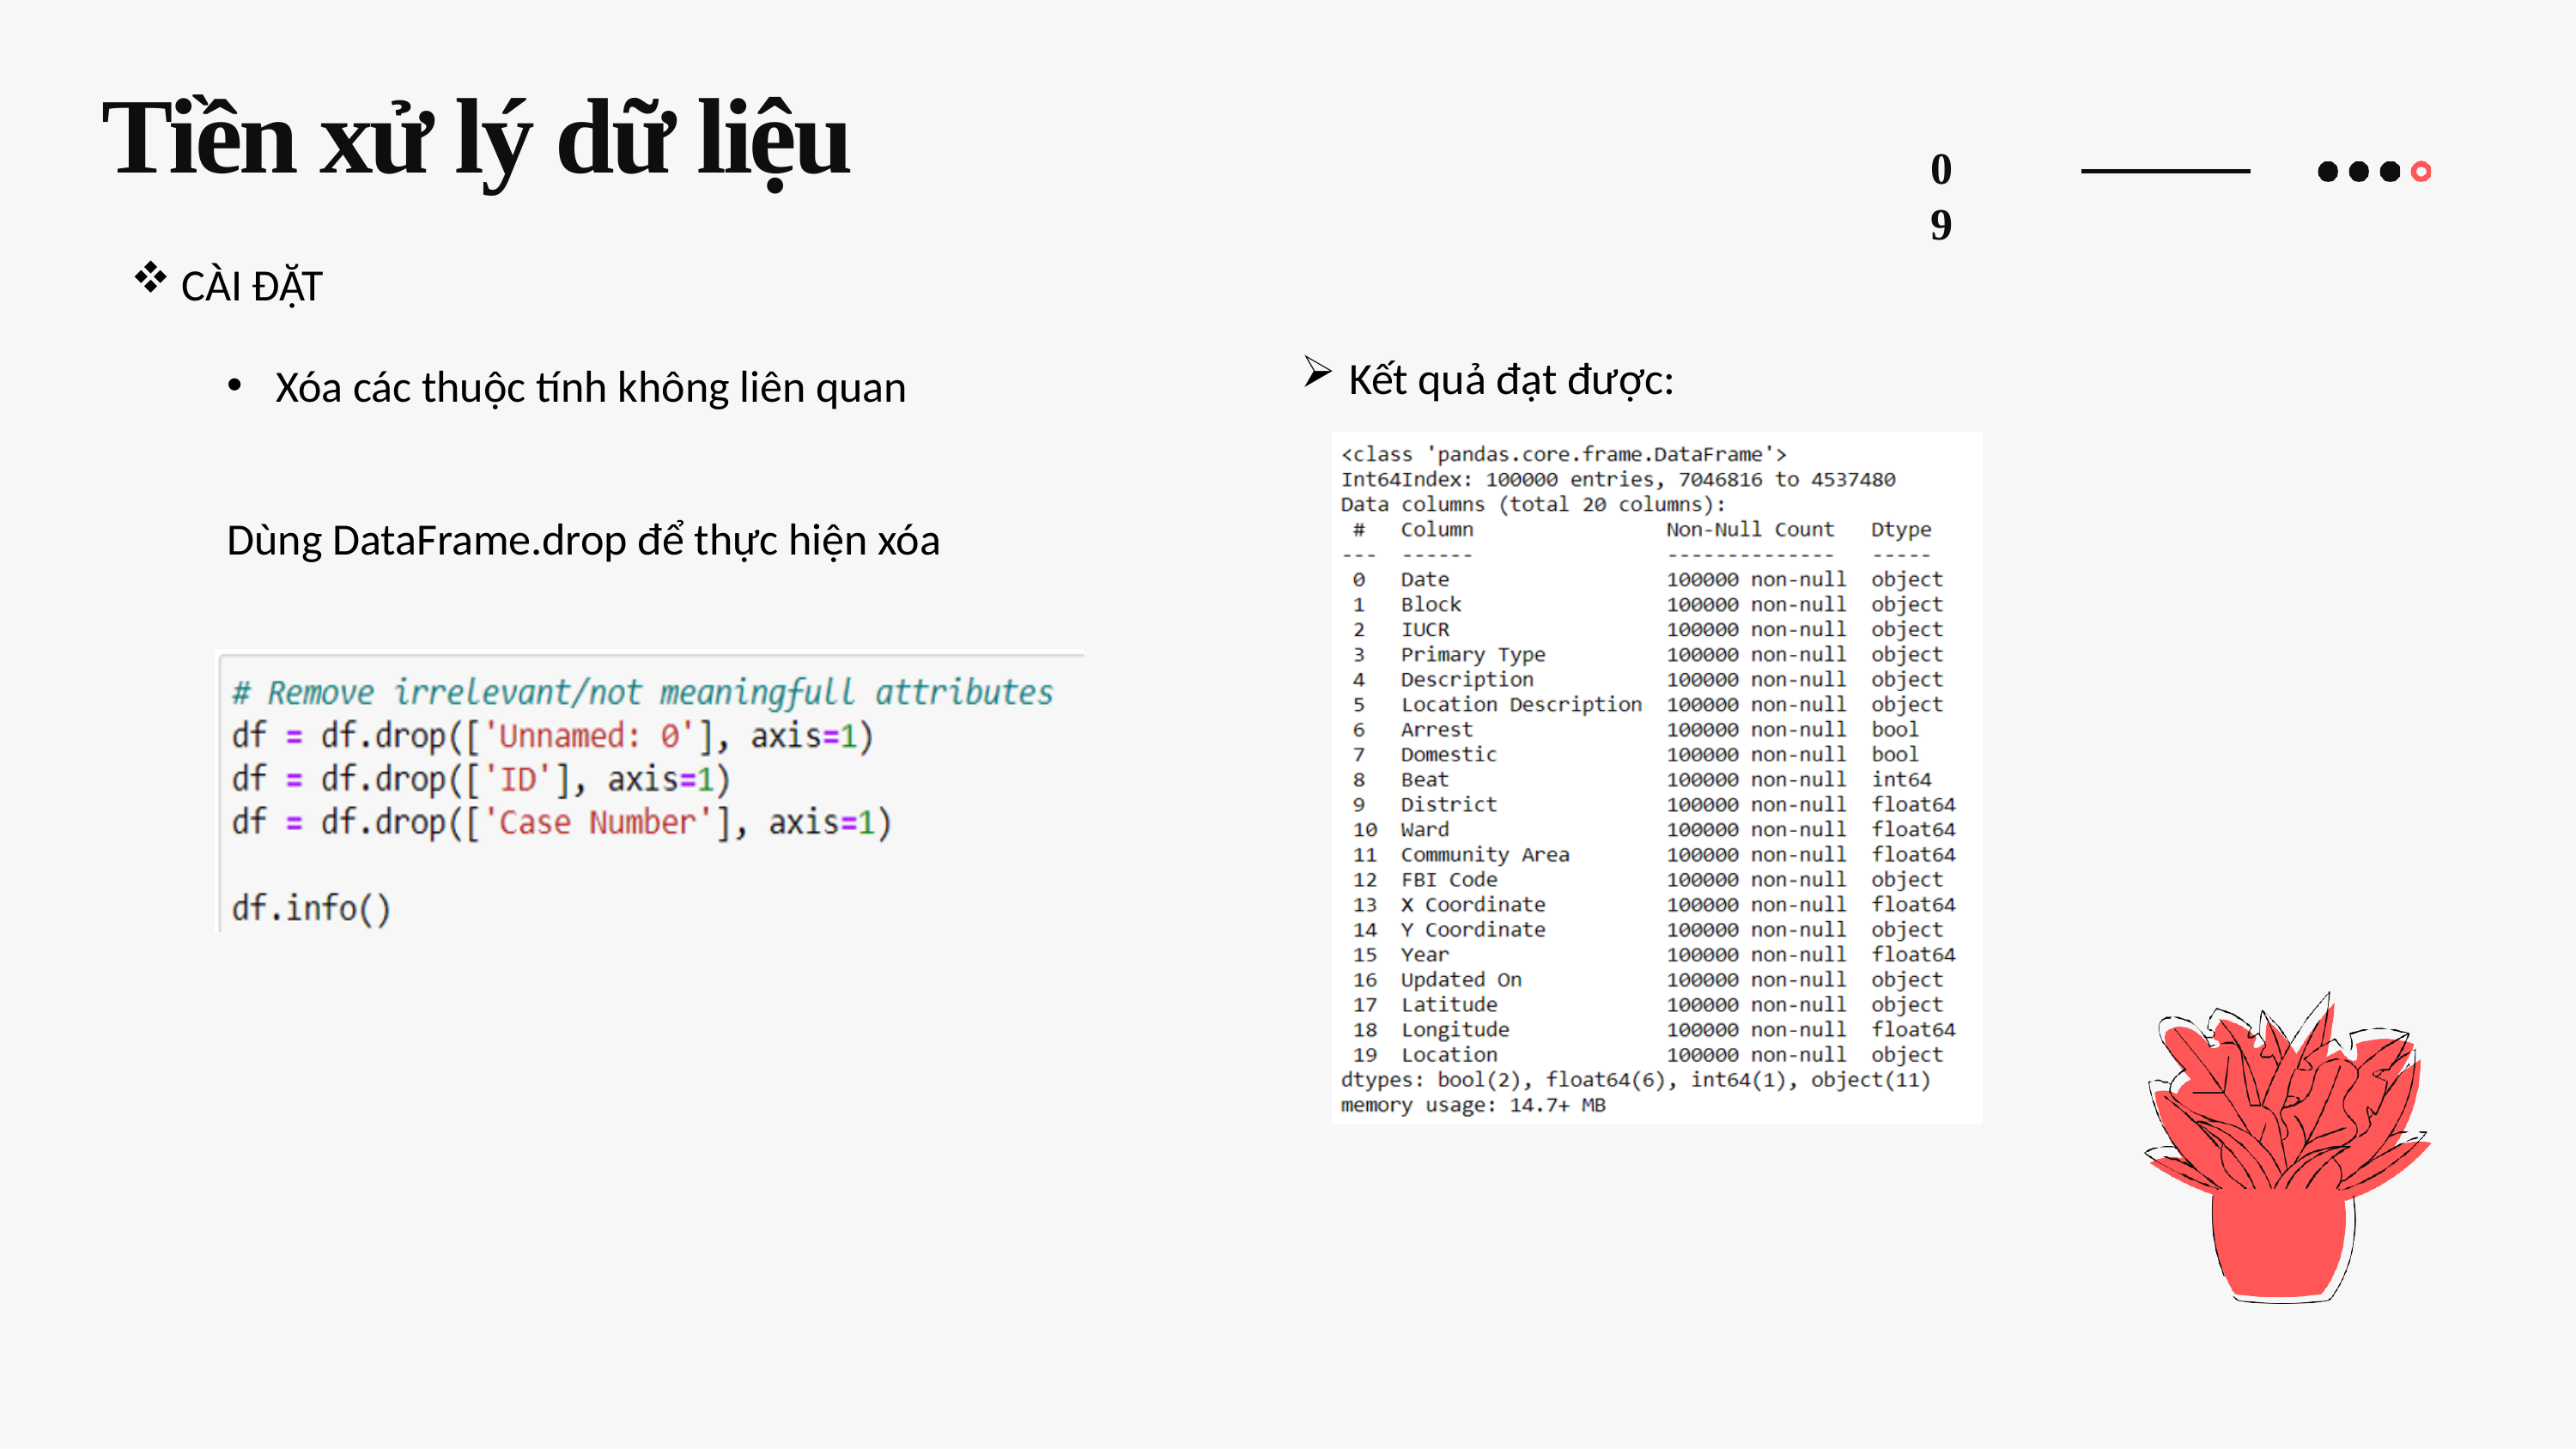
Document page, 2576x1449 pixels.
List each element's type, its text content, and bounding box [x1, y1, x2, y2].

text_box 0 9 [1929, 137, 1983, 249]
text_box Tiền xử lý dữ liệu [100, 64, 891, 195]
text_box Dùng DataFrame.drop để thực hiện xóa [214, 504, 999, 571]
text_box [2318, 161, 2338, 182]
text_box [2081, 169, 2251, 173]
text_box Kết quả đạt được: [1287, 317, 1750, 410]
picture [1331, 432, 1983, 1125]
text_box [2379, 161, 2401, 182]
text_box Xóa các thuộc tính không liên quan [214, 324, 999, 417]
picture [214, 648, 1084, 932]
text_box CÀI ĐẶT [118, 249, 526, 317]
text_box [2143, 991, 2432, 1305]
text_box [2410, 161, 2432, 182]
text_box [2348, 161, 2369, 182]
